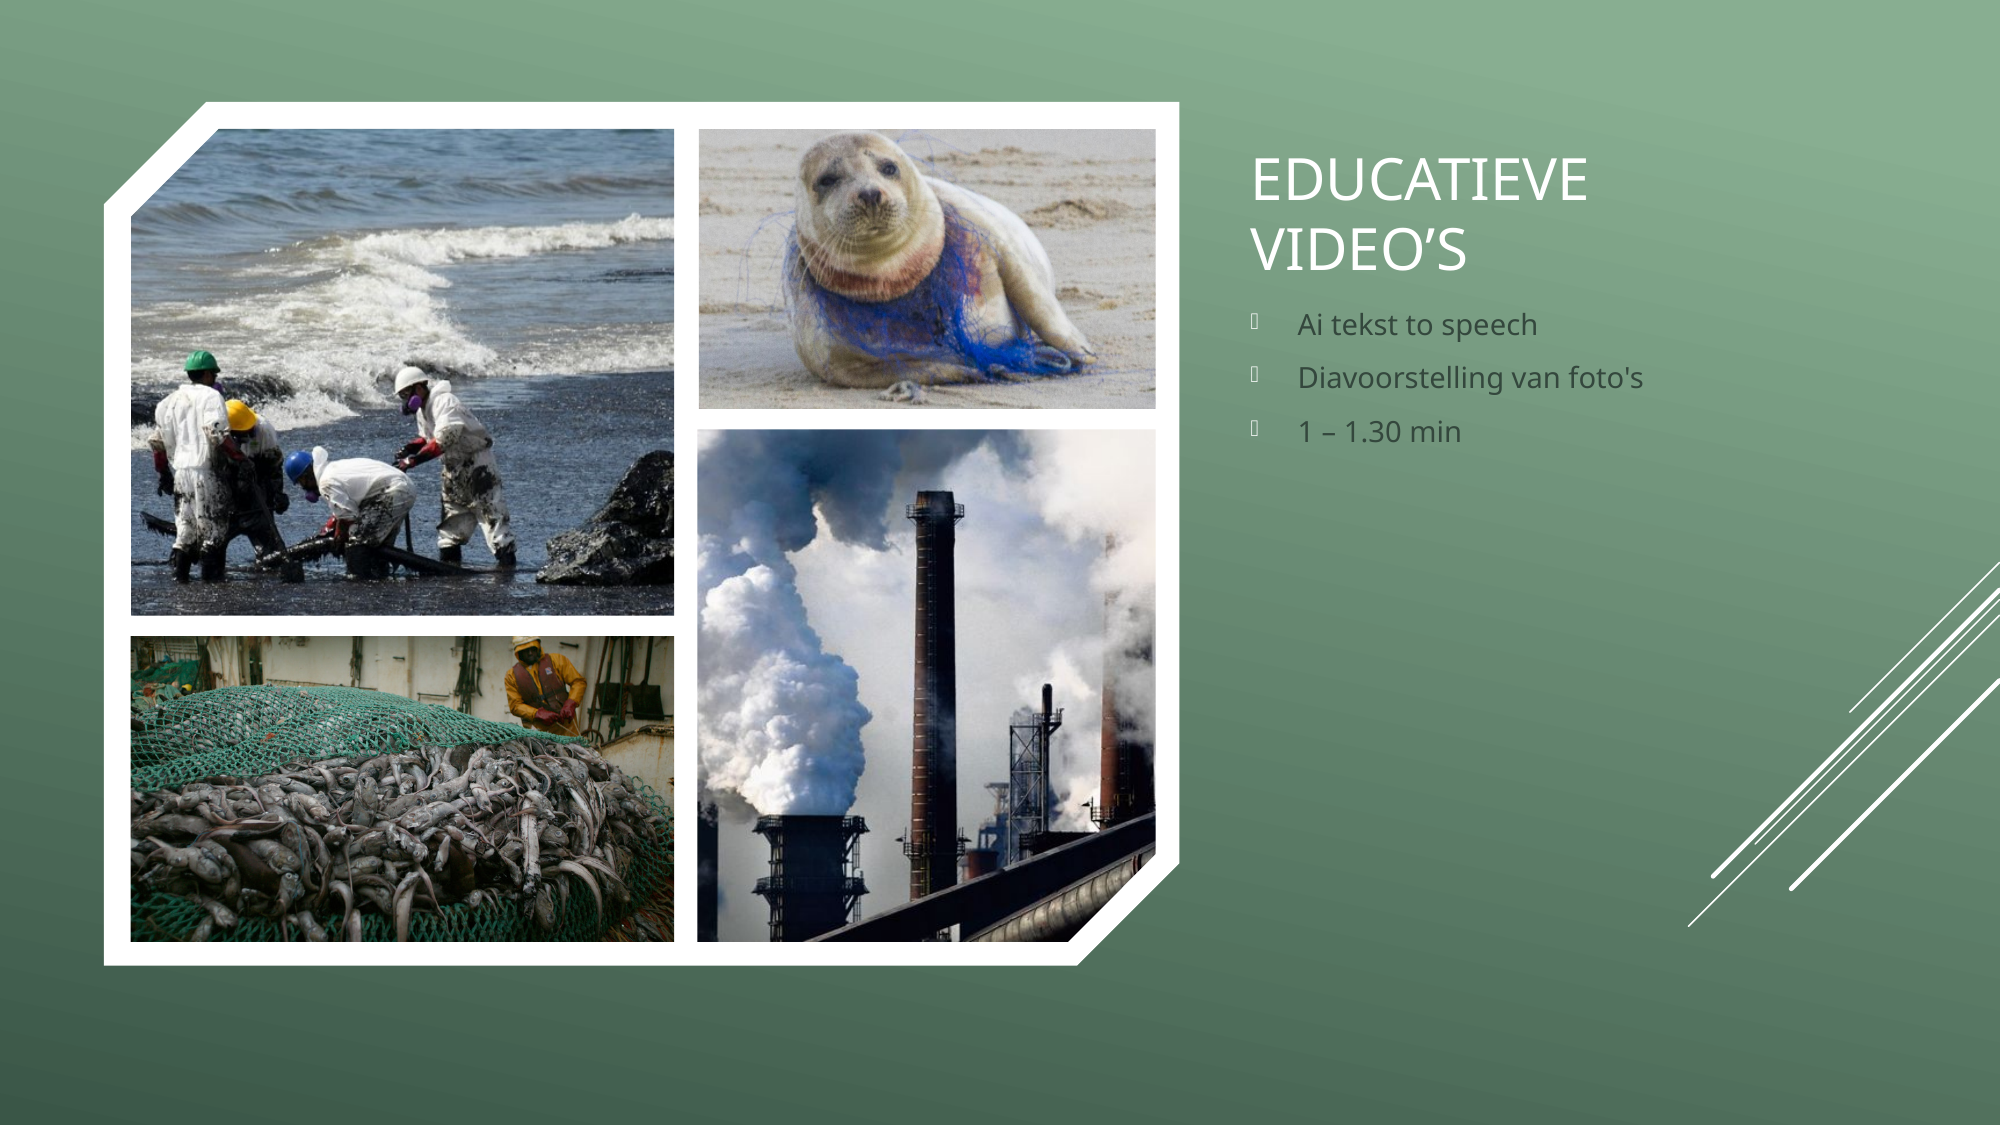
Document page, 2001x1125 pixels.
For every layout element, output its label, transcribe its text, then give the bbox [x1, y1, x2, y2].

title Educatieve video’s [1235, 101, 1813, 290]
text_box [102, 100, 1181, 968]
picture [130, 636, 675, 943]
picture [130, 128, 675, 616]
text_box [1688, 562, 2000, 927]
text_box [0, 0, 2000, 1125]
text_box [1510, 485, 2000, 1013]
picture [698, 128, 1156, 409]
text_box Ai tekst to speech Diavoorstelling van foto's 1 – 1.30 min [1235, 298, 1835, 779]
picture [696, 429, 1156, 943]
